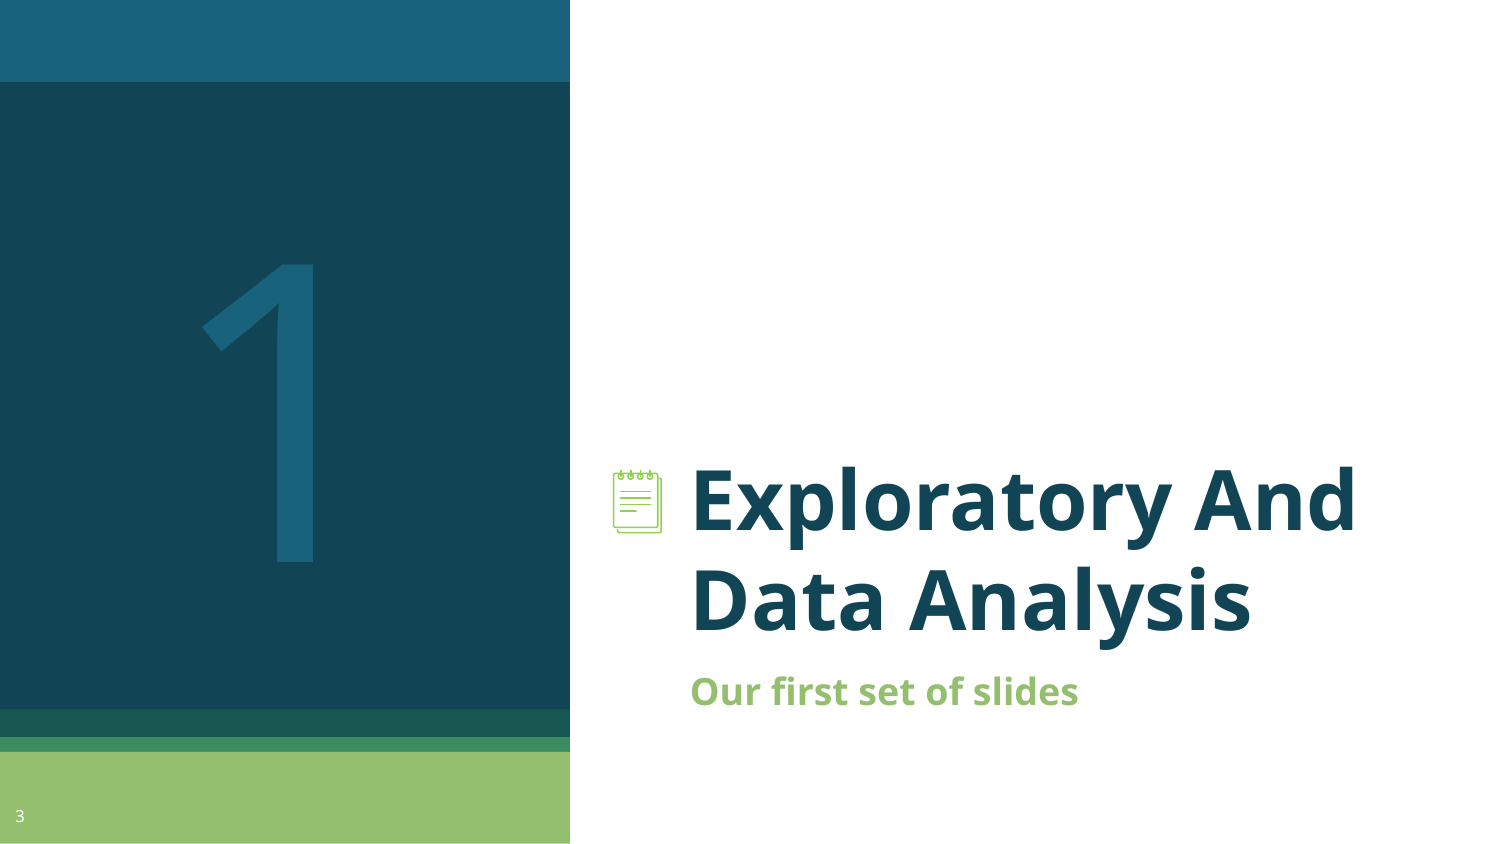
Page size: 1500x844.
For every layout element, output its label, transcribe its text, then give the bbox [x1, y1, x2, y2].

subtitle Our first set of slides [674, 653, 1414, 783]
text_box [613, 470, 662, 533]
title Exploratory And Data Analysis [674, 472, 1414, 653]
slide_number 3 [0, 790, 49, 844]
text_box 1 [0, 82, 570, 709]
